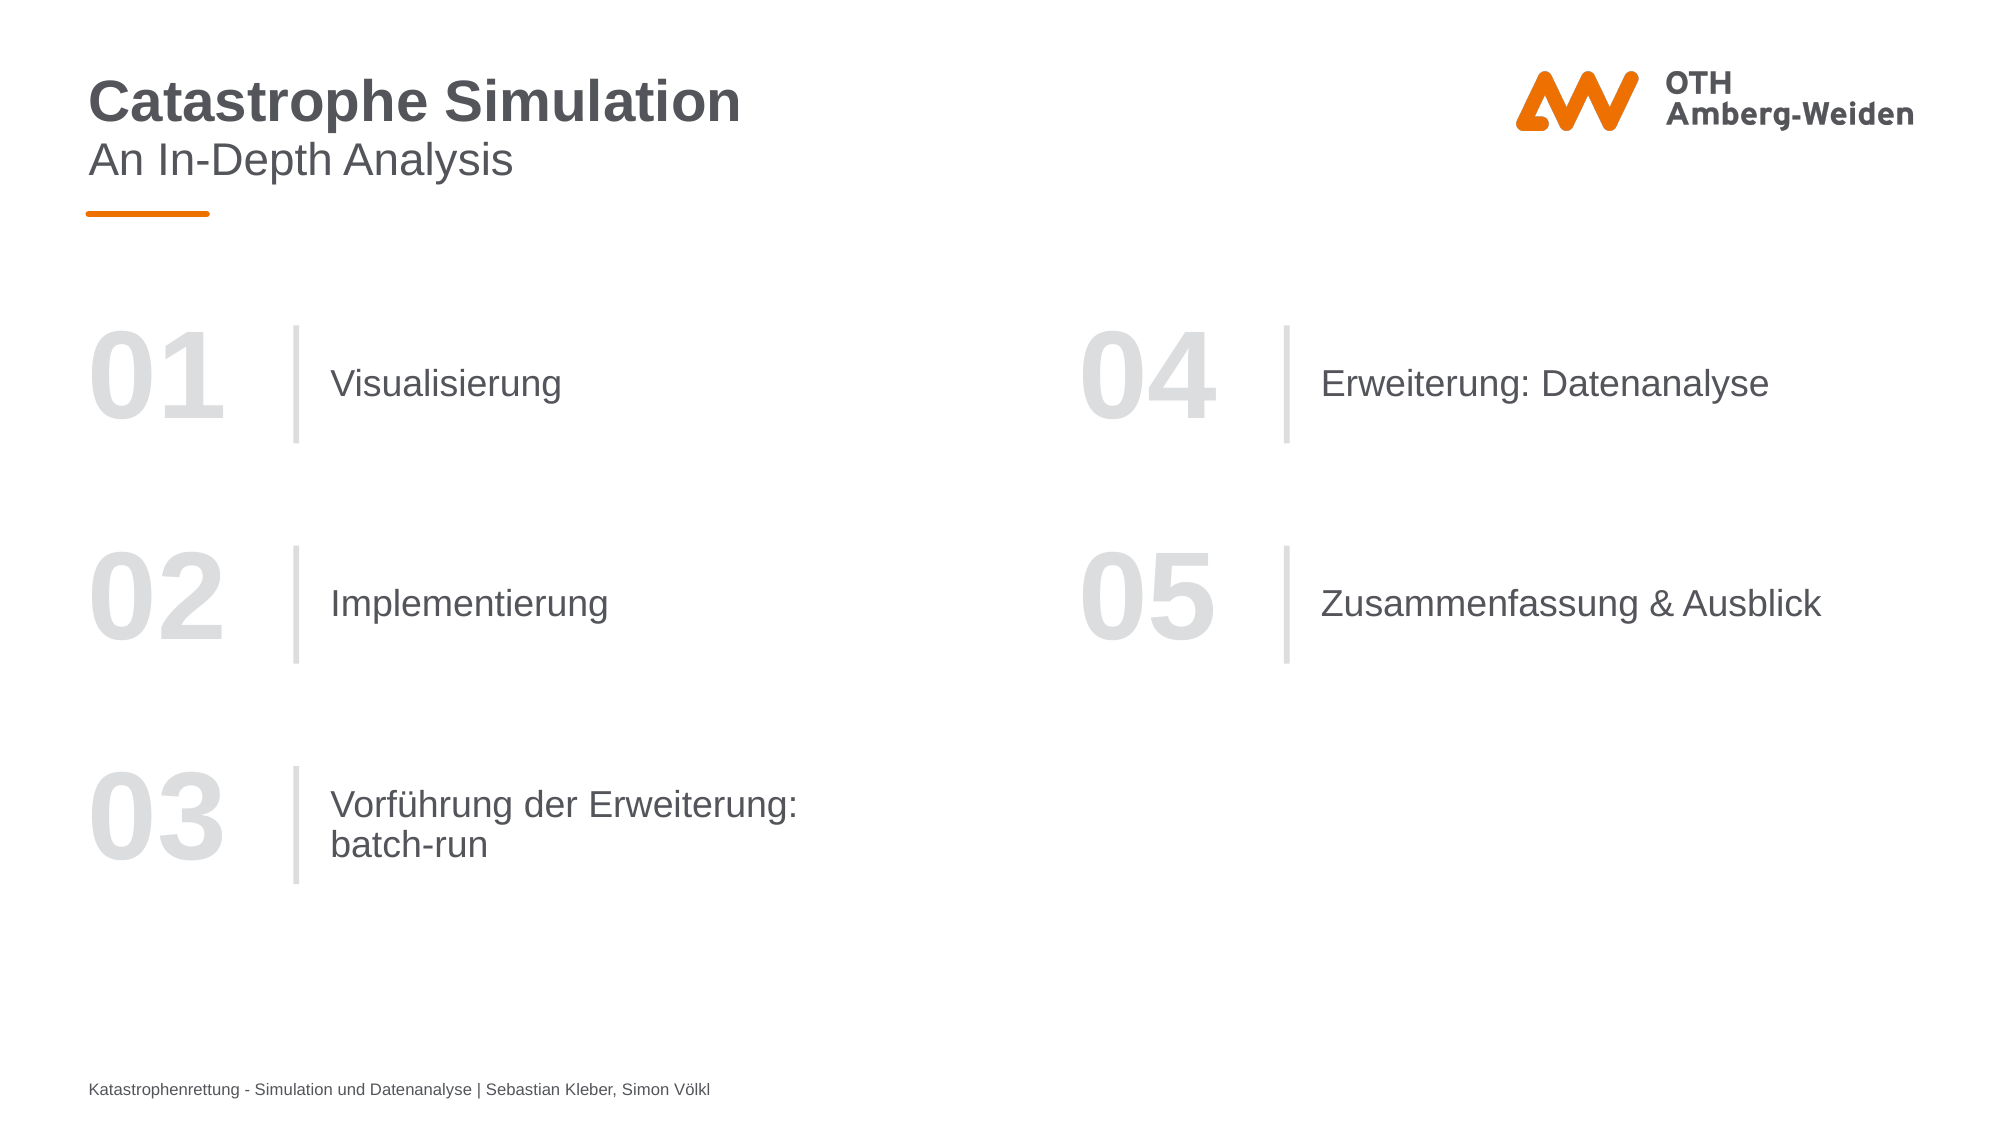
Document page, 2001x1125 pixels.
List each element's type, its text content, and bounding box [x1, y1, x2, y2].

list Implementierung [330, 538, 921, 672]
list [1283, 545, 1290, 664]
list 02 [87, 537, 269, 672]
list [1283, 325, 1290, 444]
list 04 [1078, 317, 1260, 452]
footer Katastrophenrettung - Simulation und Datenanalyse | Sebastian Kleber, Simon Völkl [88, 1065, 1329, 1113]
list Erweiterung: Datenanalyse [1320, 317, 1912, 452]
picture [1490, 41, 1941, 160]
list 01 [87, 317, 269, 452]
list Vorführung der Erweiterung: batch-run [330, 758, 885, 892]
list [293, 325, 300, 444]
list [293, 545, 300, 664]
title Catastrophe Simulation [88, 70, 1445, 130]
list An In-Depth Analysis [88, 136, 1445, 196]
list Visualisierung [330, 317, 921, 452]
list [293, 766, 300, 885]
list 05 [1078, 537, 1260, 672]
list 03 [87, 758, 269, 892]
list Zusammenfassung & Ausblick [1320, 538, 1912, 672]
